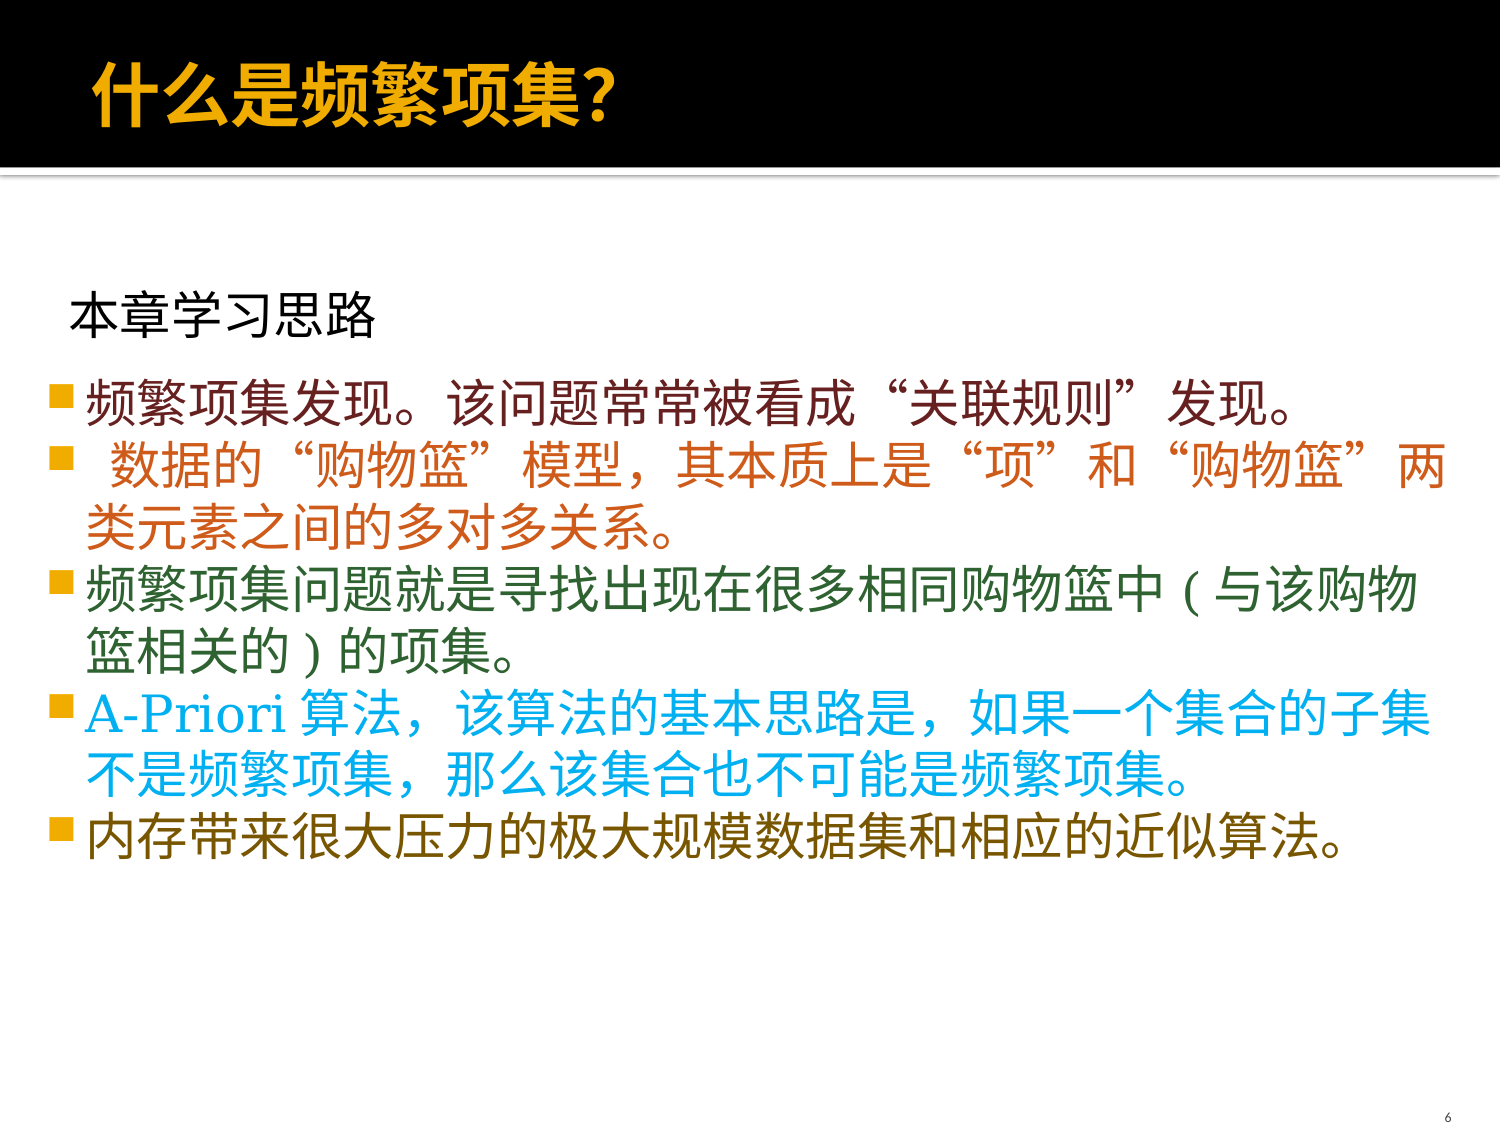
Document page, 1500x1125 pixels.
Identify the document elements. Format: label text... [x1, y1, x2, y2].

slide_number 6 [1345, 1080, 1467, 1125]
title 什么是频繁项集？ [75, 12, 1425, 175]
list 频繁项集发现。该问题常常被看成“关联规则”发现。 数据的“购物篮”模型，其本质上是“项”和“购物篮”两类元素之间的多对多关系。 频繁项集问题就是寻找出现在很多相同购物篮中(与该购物篮相关的)的项集。 A-Priori算法，该算法的基本思路是，如果一个集合的子集不是频繁项集，那么该集合也不可能是频繁项集。 内存带来很大压力的极大规模数据集和相应的近似算法。 [22, 356, 1467, 951]
text_box 本章学习思路 [46, 271, 1425, 375]
